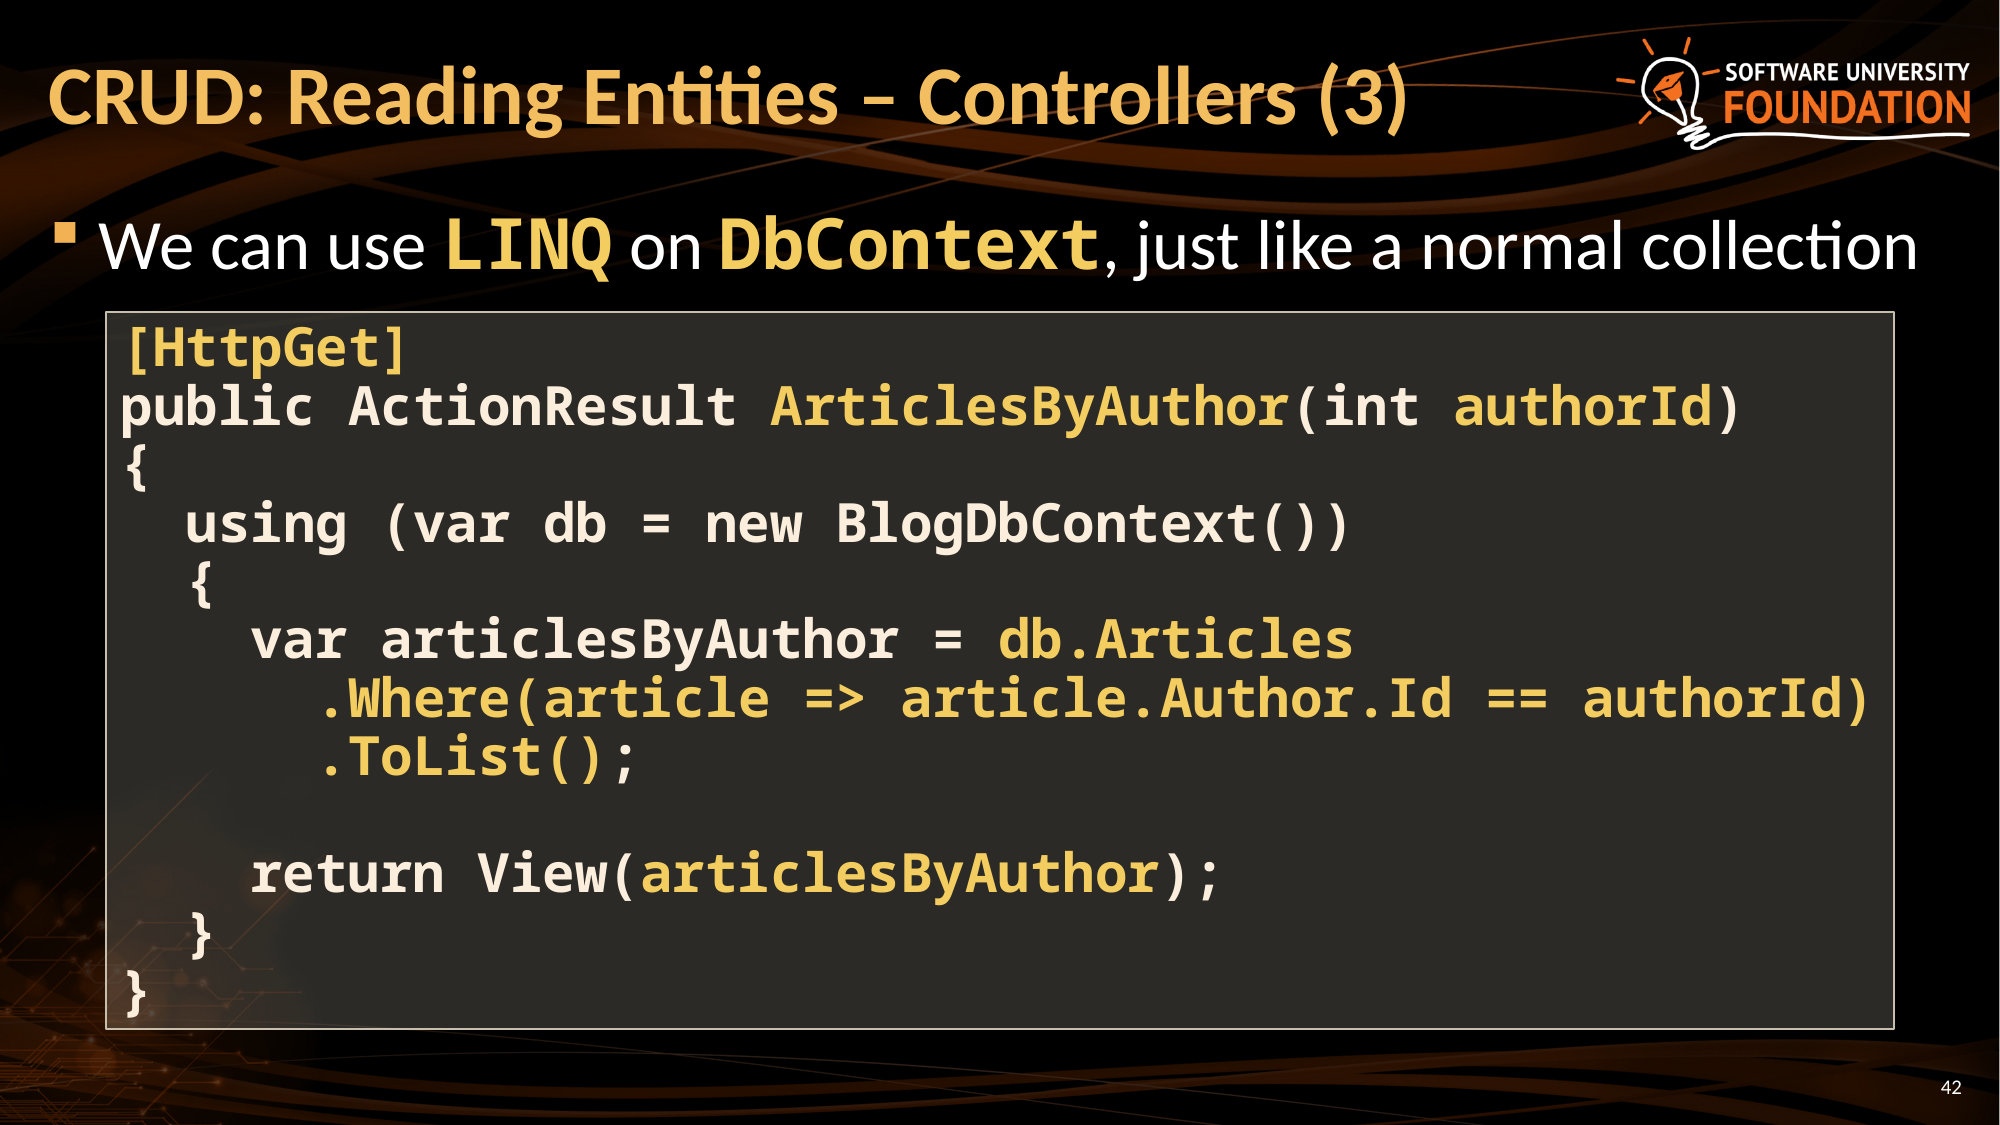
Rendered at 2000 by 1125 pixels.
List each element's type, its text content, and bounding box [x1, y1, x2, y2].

title CRUD: Reading Entities – Controllers (3) [30, 6, 1602, 189]
list We can use LINQ on DbContext, just like a normal collection [31, 188, 1968, 1103]
picture [0, 0, 2000, 1125]
text_box [HttpGet] public ActionResult ArticlesByAuthor(int authorId) { using (var db = new BlogDbContext()) { var articlesByAuthor = db.Articles .Where(article => article.Author.Id == authorId) .ToList(); return View(articlesByAuthor); } } [105, 312, 1894, 1029]
